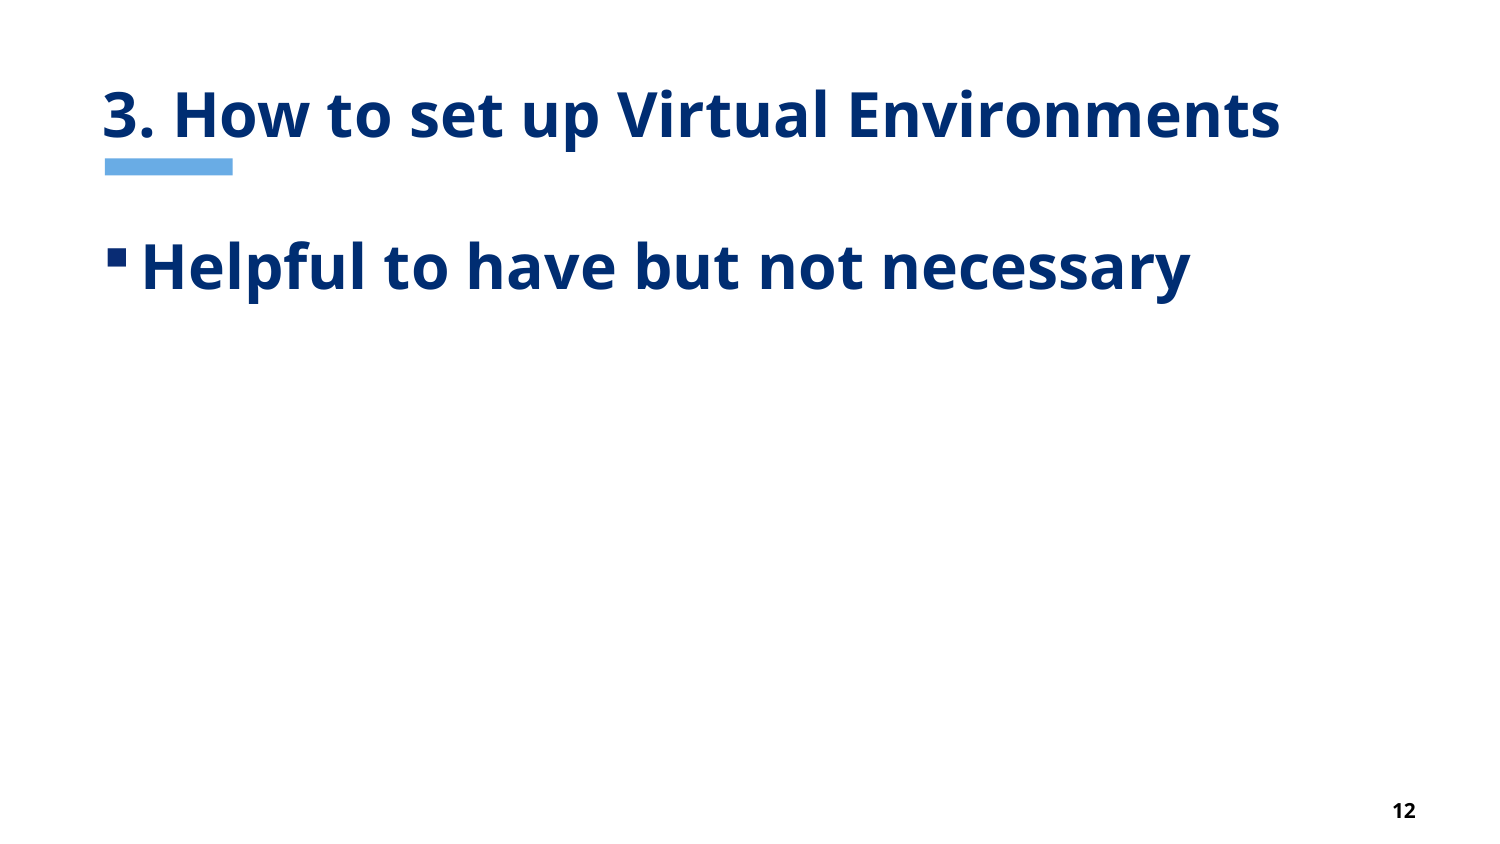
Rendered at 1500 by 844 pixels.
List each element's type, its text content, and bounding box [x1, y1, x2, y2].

list Helpful to have but not necessary [87, 228, 1414, 733]
title 3. How to set up Virtual Environments [87, 17, 1414, 159]
